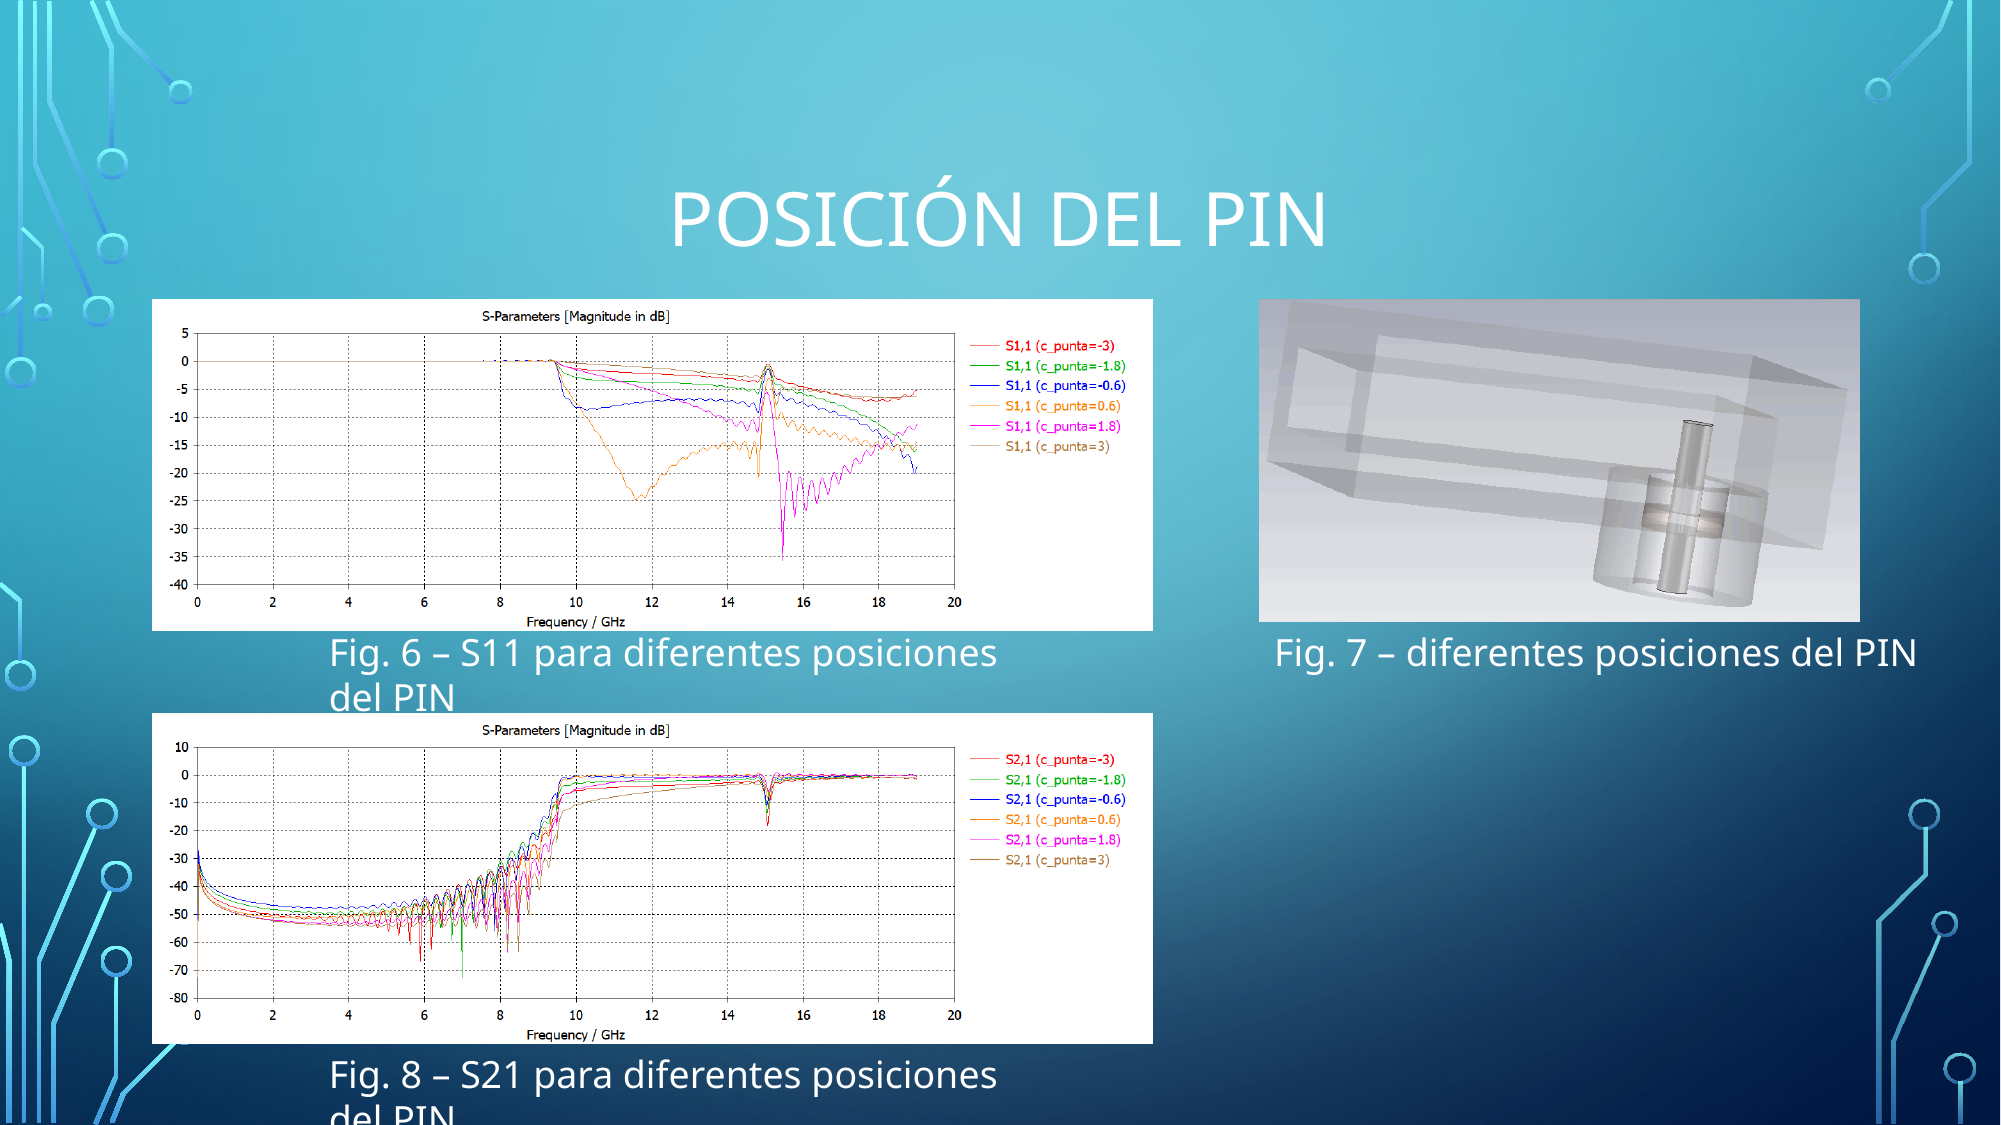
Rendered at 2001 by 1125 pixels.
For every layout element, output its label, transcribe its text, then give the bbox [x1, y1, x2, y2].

text_box Fig. 6 – S11 para diferentes posiciones del PIN [314, 631, 1055, 713]
title Posición del PIN [187, 101, 1813, 344]
picture [1259, 299, 1860, 622]
picture [152, 299, 1154, 631]
text_box Fig. 8 – S21 para diferentes posiciones del PIN [314, 1044, 1055, 1125]
text_box Fig. 7 – diferentes posiciones del PIN [1259, 621, 2000, 681]
picture [152, 713, 1154, 1044]
